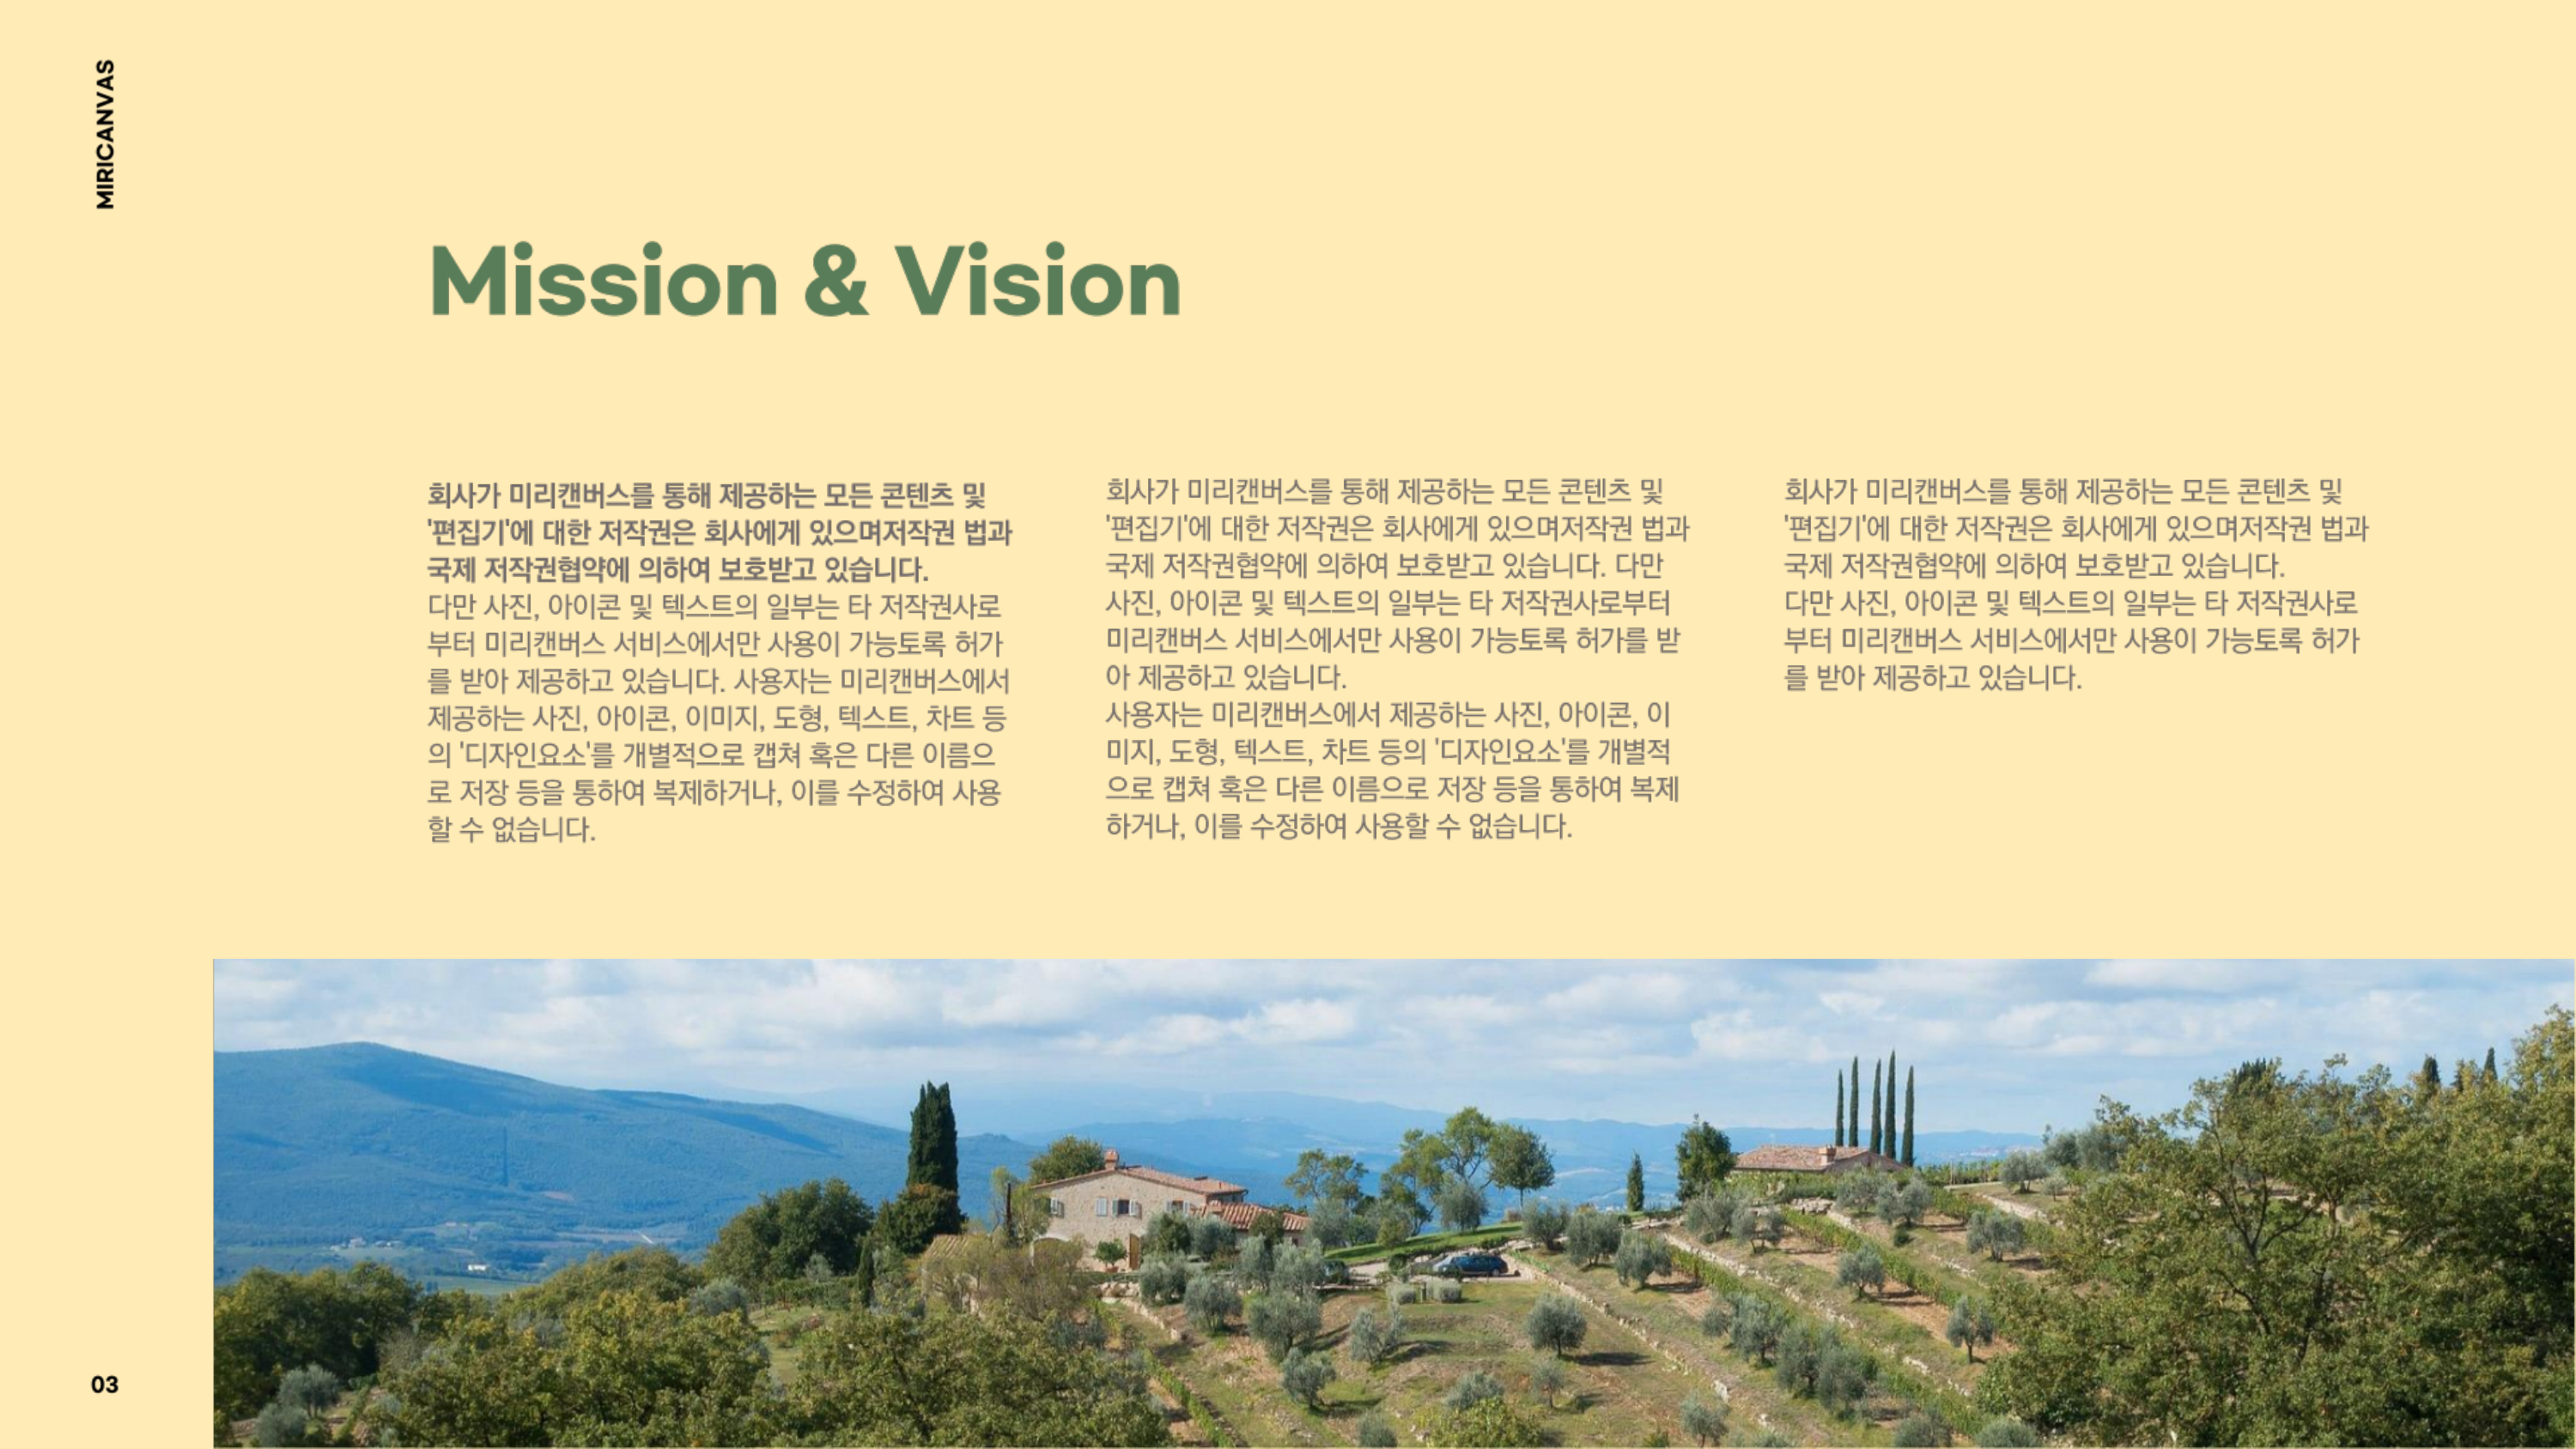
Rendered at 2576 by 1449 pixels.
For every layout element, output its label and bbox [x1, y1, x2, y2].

picture [1102, 470, 1704, 863]
picture [423, 473, 1026, 858]
picture [415, 211, 1218, 355]
picture [1780, 470, 2383, 706]
text_box [211, 959, 2576, 1449]
picture [0, 55, 216, 272]
picture [88, 1368, 128, 1403]
